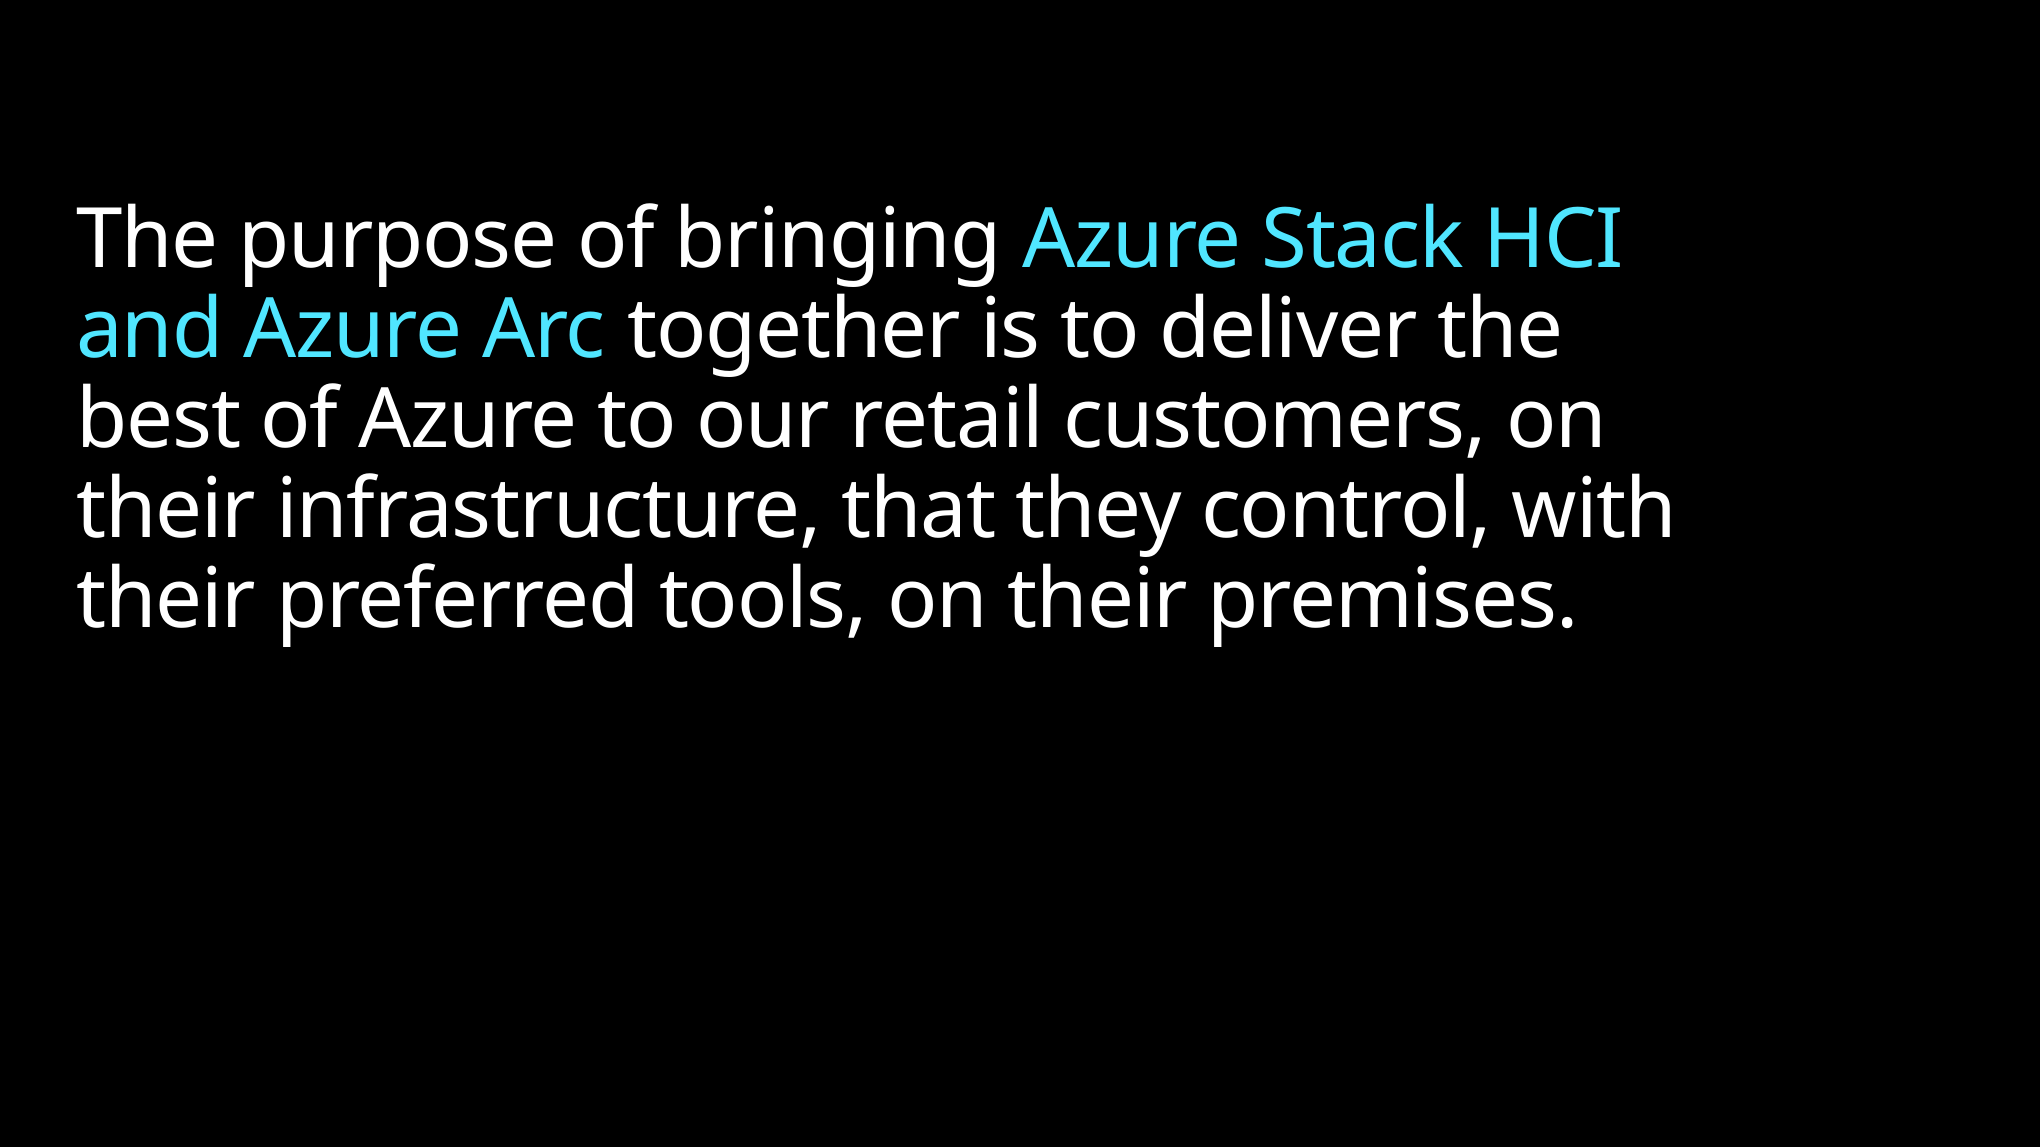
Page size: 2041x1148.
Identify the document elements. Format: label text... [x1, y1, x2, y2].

title The purpose of bringing Azure Stack HCI and Azure Arc together is to deliver the best of Azure to our retail customers, on their infrastructure, that they control, with their preferred tools, on their premises. [76, 196, 1685, 792]
